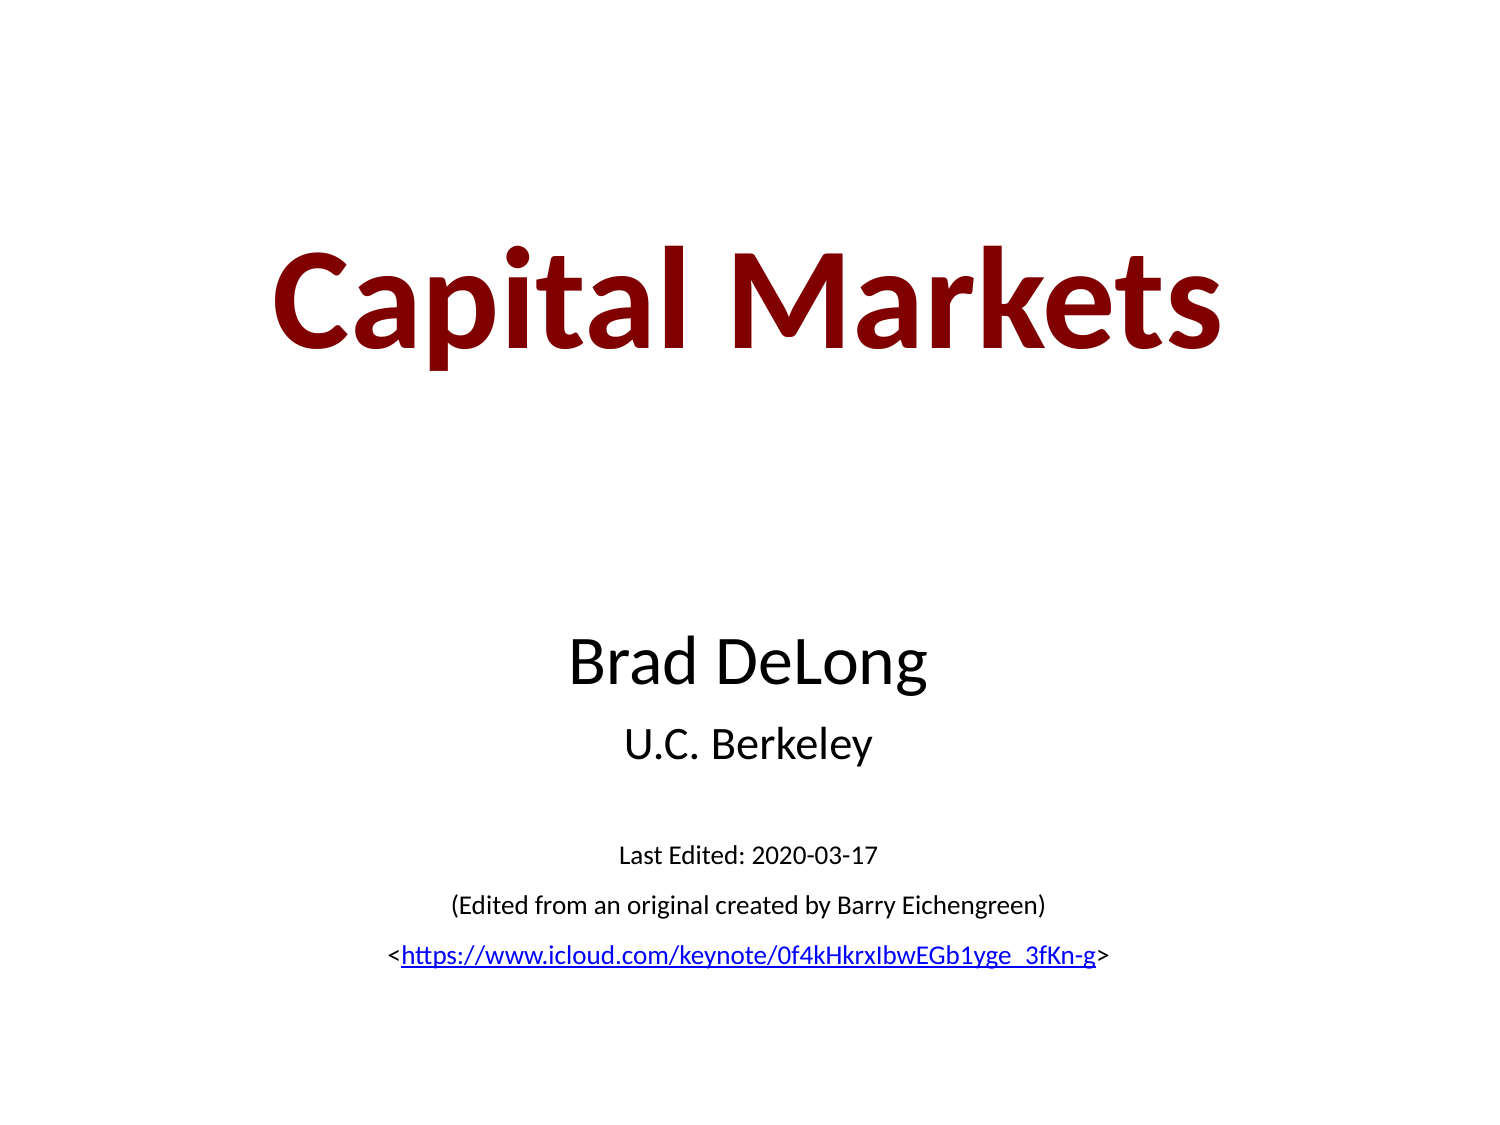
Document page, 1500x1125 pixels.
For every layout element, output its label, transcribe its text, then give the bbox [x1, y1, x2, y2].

title Capital Markets [44, 0, 1453, 624]
list Brad DeLong U.C. Berkeley Last Edited: 2020-03-17 (Edited from an original created by Barry Eichengreen) <https://www.icloud.com/keynote/0f4kHkrxIbwEGb1yge_3fKn-g> [44, 624, 1453, 1027]
